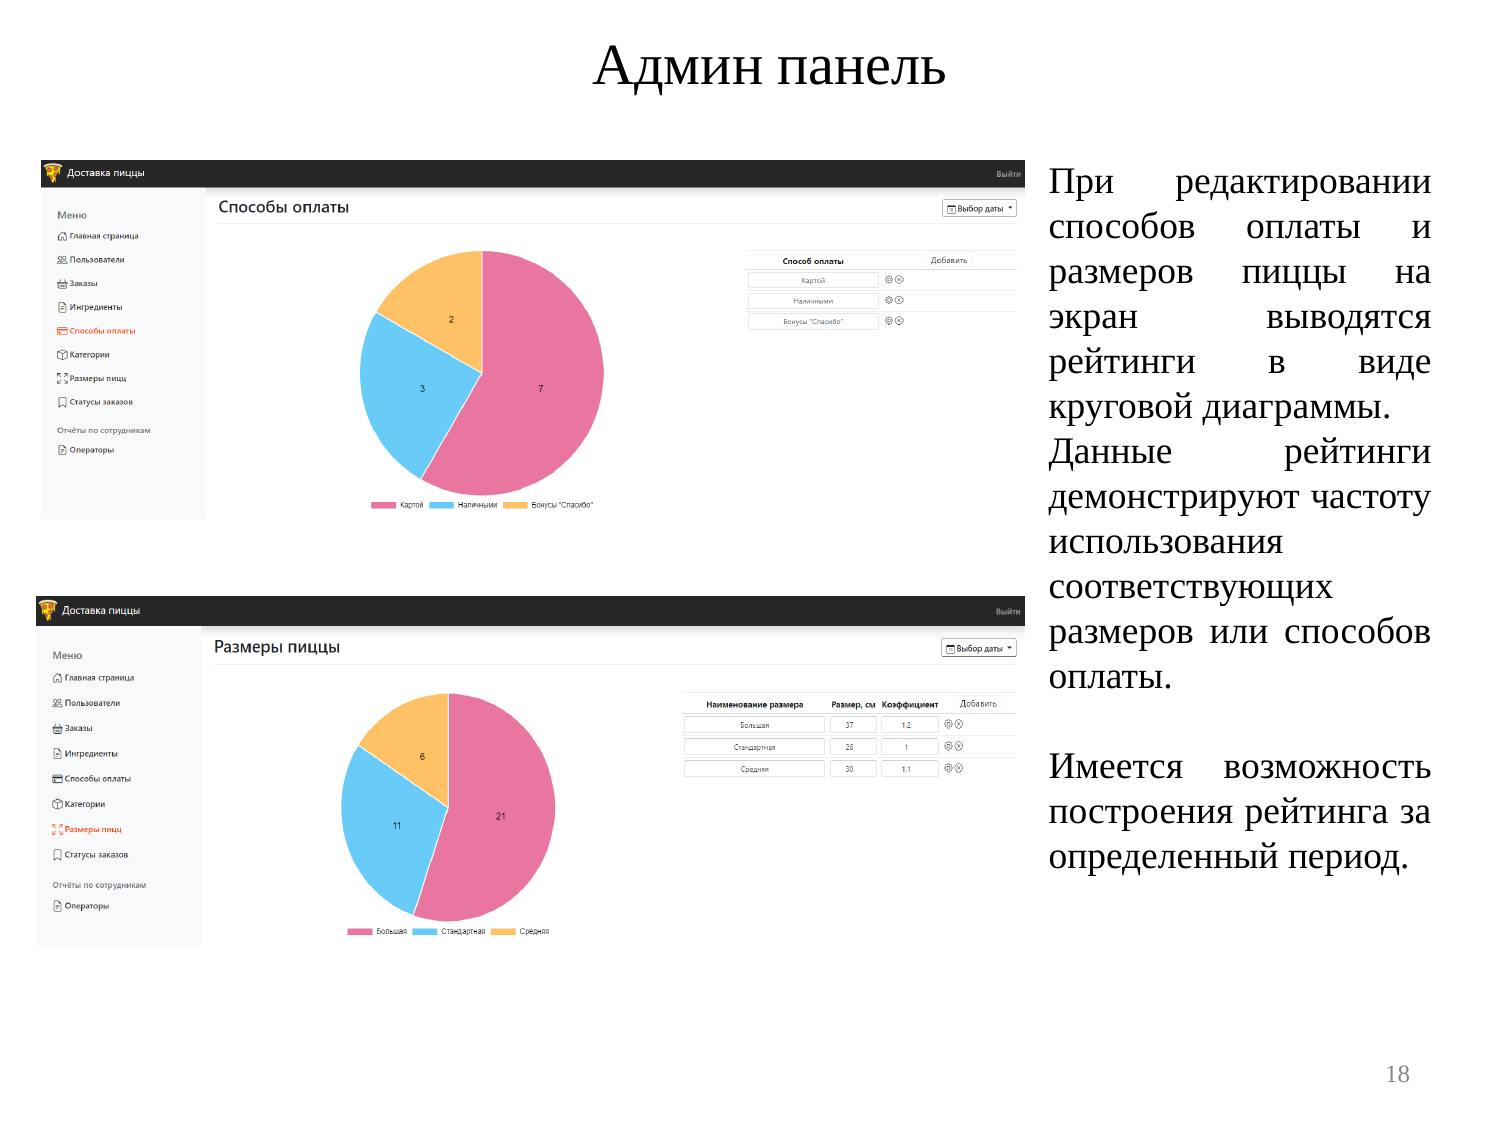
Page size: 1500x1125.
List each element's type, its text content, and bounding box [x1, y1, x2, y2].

slide_number ‹#› [1074, 1042, 1425, 1103]
text_box При редактировании способов оплаты и размеров пиццы на экран выводятся рейтинги в виде круговой диаграммы. Данные рейтинги демонстрируют частоту использования соответствующих размеров или способов оплаты. Имеется возможность построения рейтинга за определенный период. [1033, 148, 1447, 884]
picture [36, 595, 1025, 953]
text_box Админ панель [577, 19, 967, 105]
picture [41, 160, 1025, 522]
